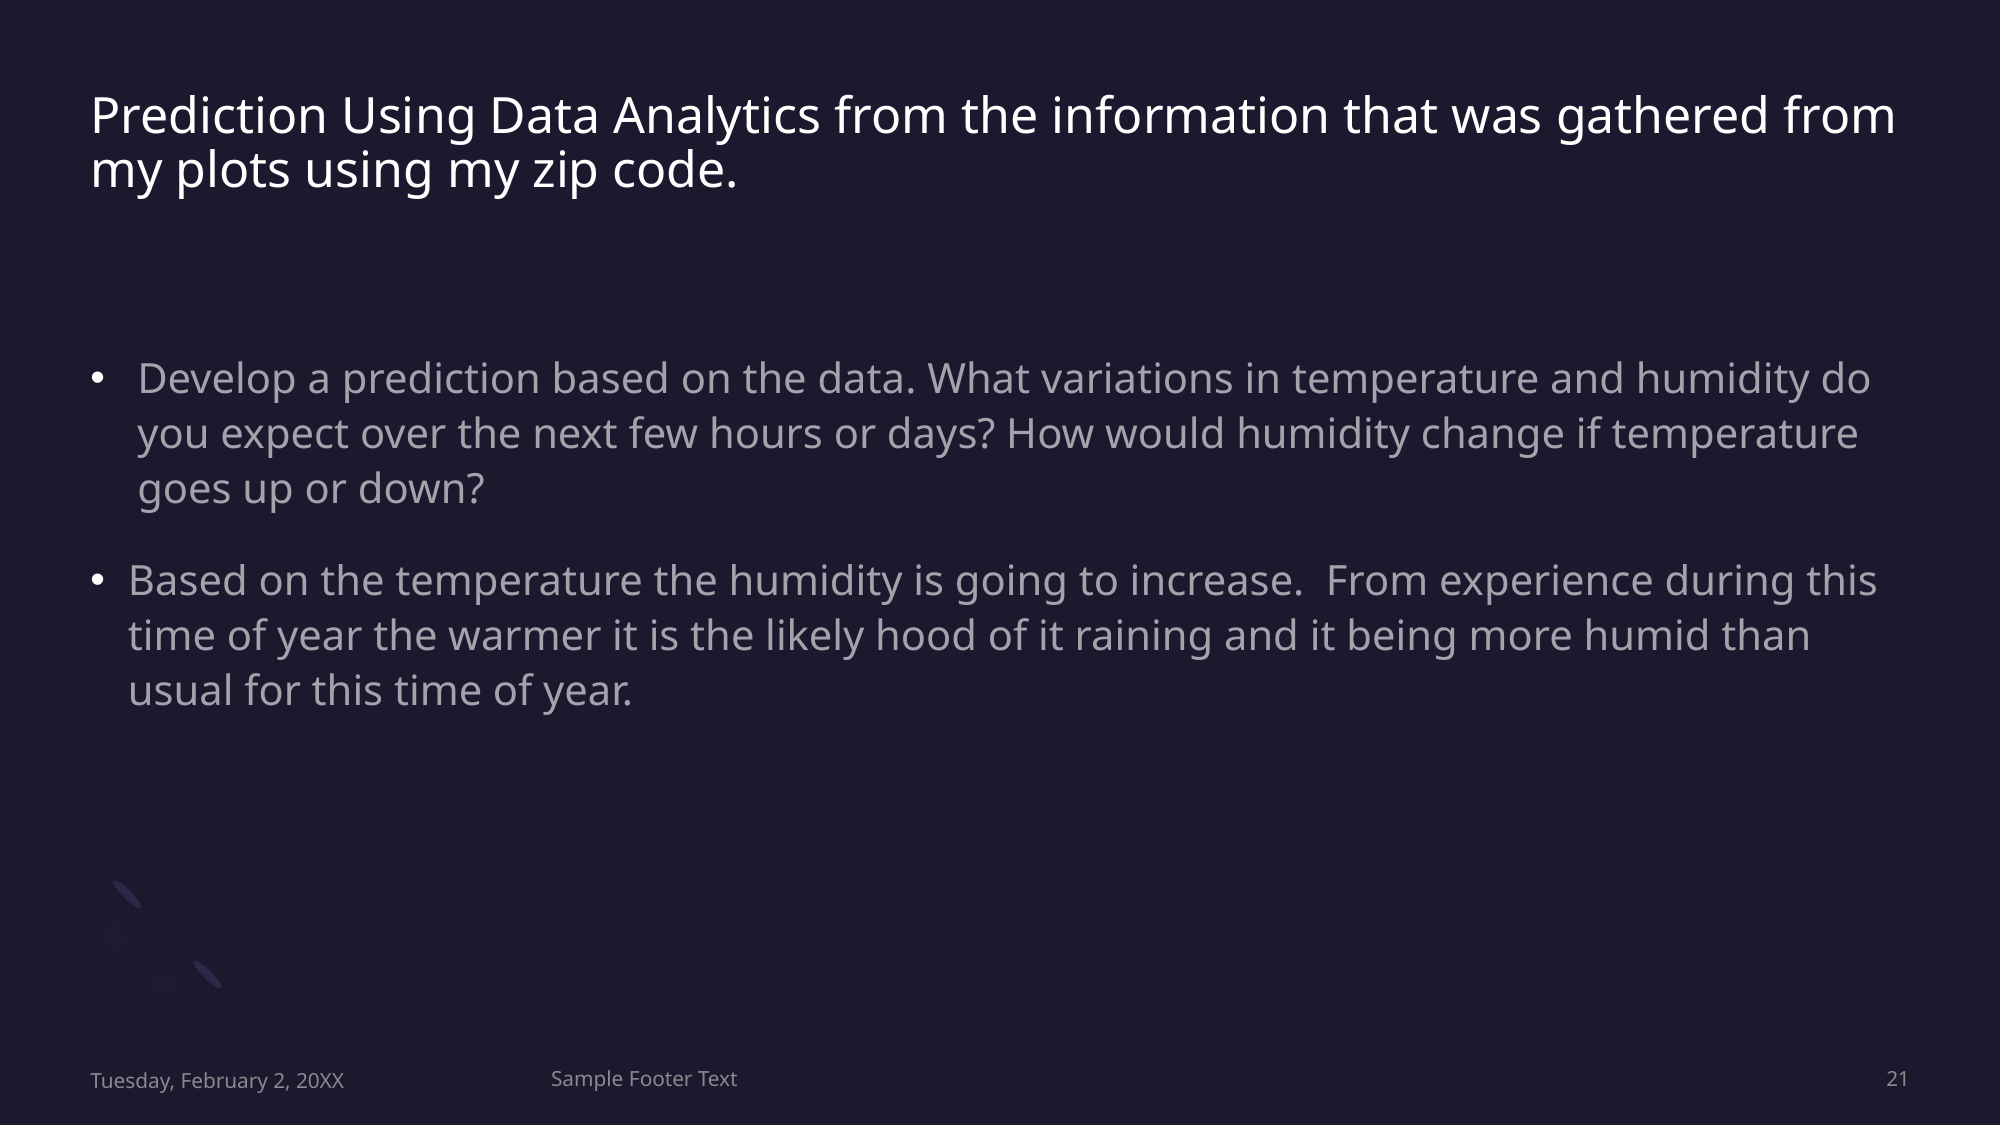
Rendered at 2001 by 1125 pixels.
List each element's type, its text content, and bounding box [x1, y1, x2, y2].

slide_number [90, 1067, 522, 1093]
list Develop a prediction based on the data. What variations in temperature and humidity do you expect over the next few hours or days? How would humidity change if temperature goes up or down? Based on the temperature the humidity is going to increase. From experience during this time of year the warmer it is the likely hood of it raining and it being more humid than usual for this time of year. [90, 346, 1910, 1000]
slide_number 21 [1632, 1067, 1910, 1093]
footer Sample Footer Text [551, 1067, 1598, 1093]
title Prediction Using Data Analytics from the information that was gathered from my plots using my zip code. [90, 90, 1910, 309]
